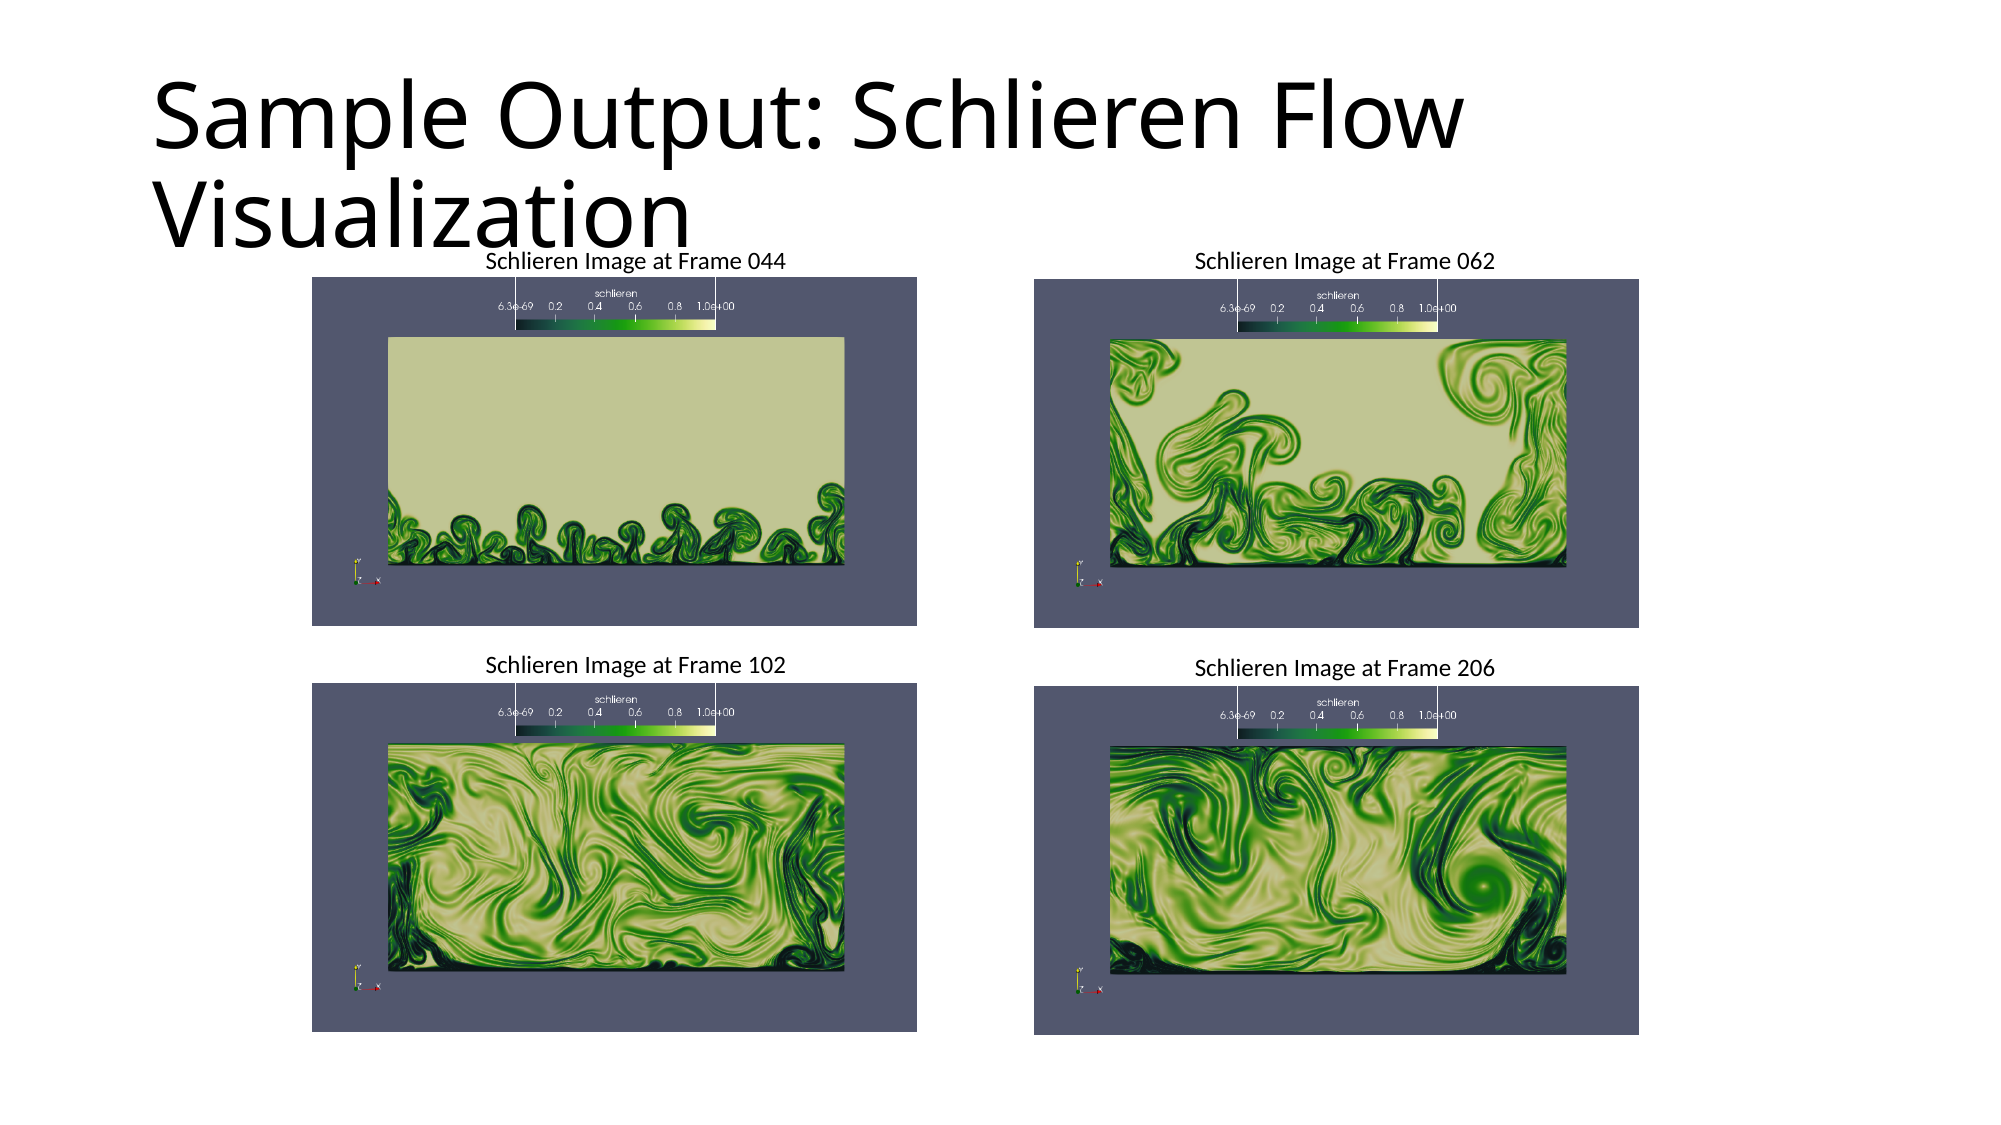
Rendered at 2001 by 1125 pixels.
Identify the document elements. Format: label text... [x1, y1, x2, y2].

title Sample Output: Schlieren Flow Visualization [137, 59, 1863, 278]
picture [1034, 279, 1639, 628]
picture [311, 277, 917, 626]
text_box Schlieren Image at Frame 062 [1179, 237, 1521, 279]
picture [1034, 686, 1639, 1035]
text_box Schlieren Image at Frame 102 [470, 641, 812, 683]
picture [311, 683, 917, 1032]
text_box Schlieren Image at Frame 206 [1179, 644, 1521, 686]
text_box Schlieren Image at Frame 044 [470, 237, 812, 277]
